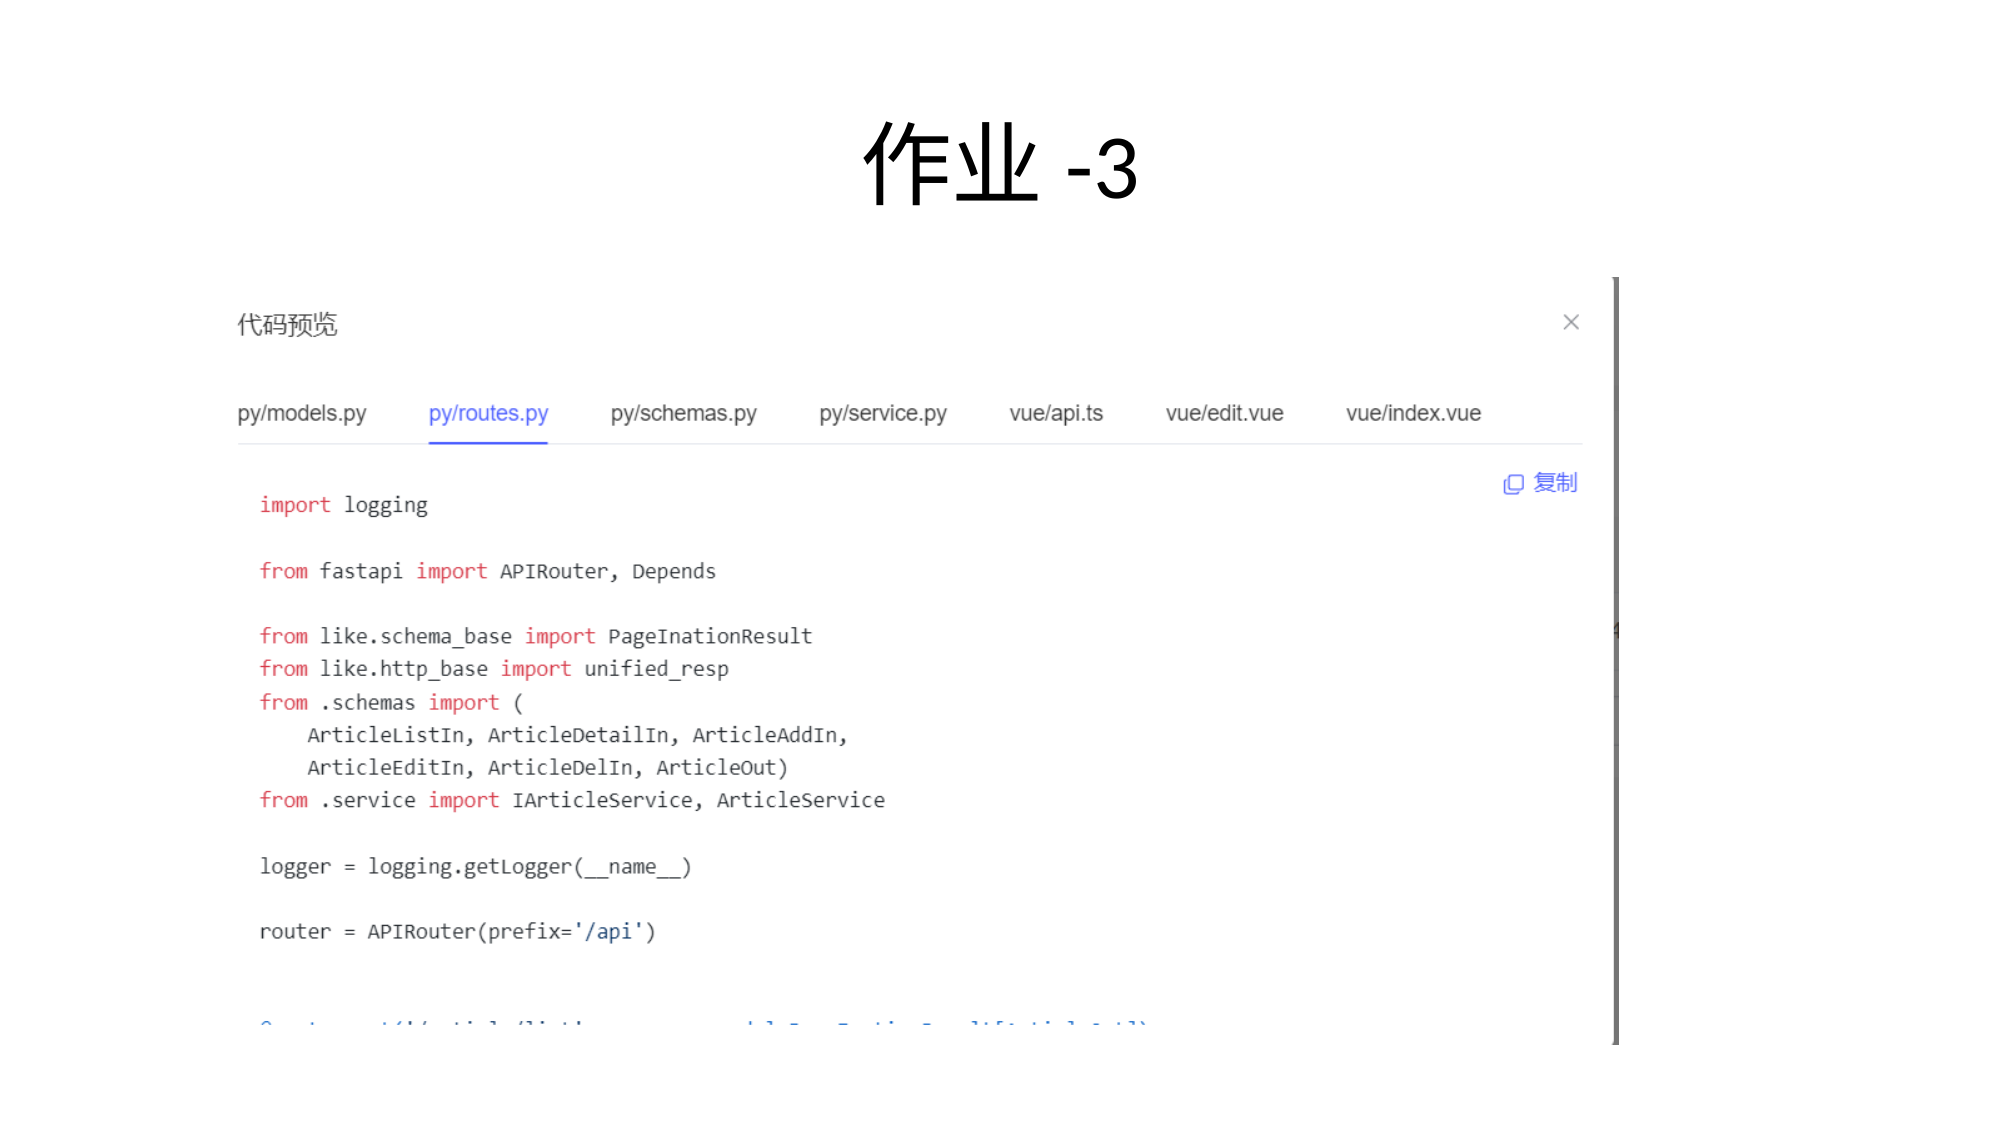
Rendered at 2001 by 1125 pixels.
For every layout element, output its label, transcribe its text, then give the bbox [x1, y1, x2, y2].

picture [211, 277, 1619, 1045]
title 作业-3 [137, 59, 1863, 278]
